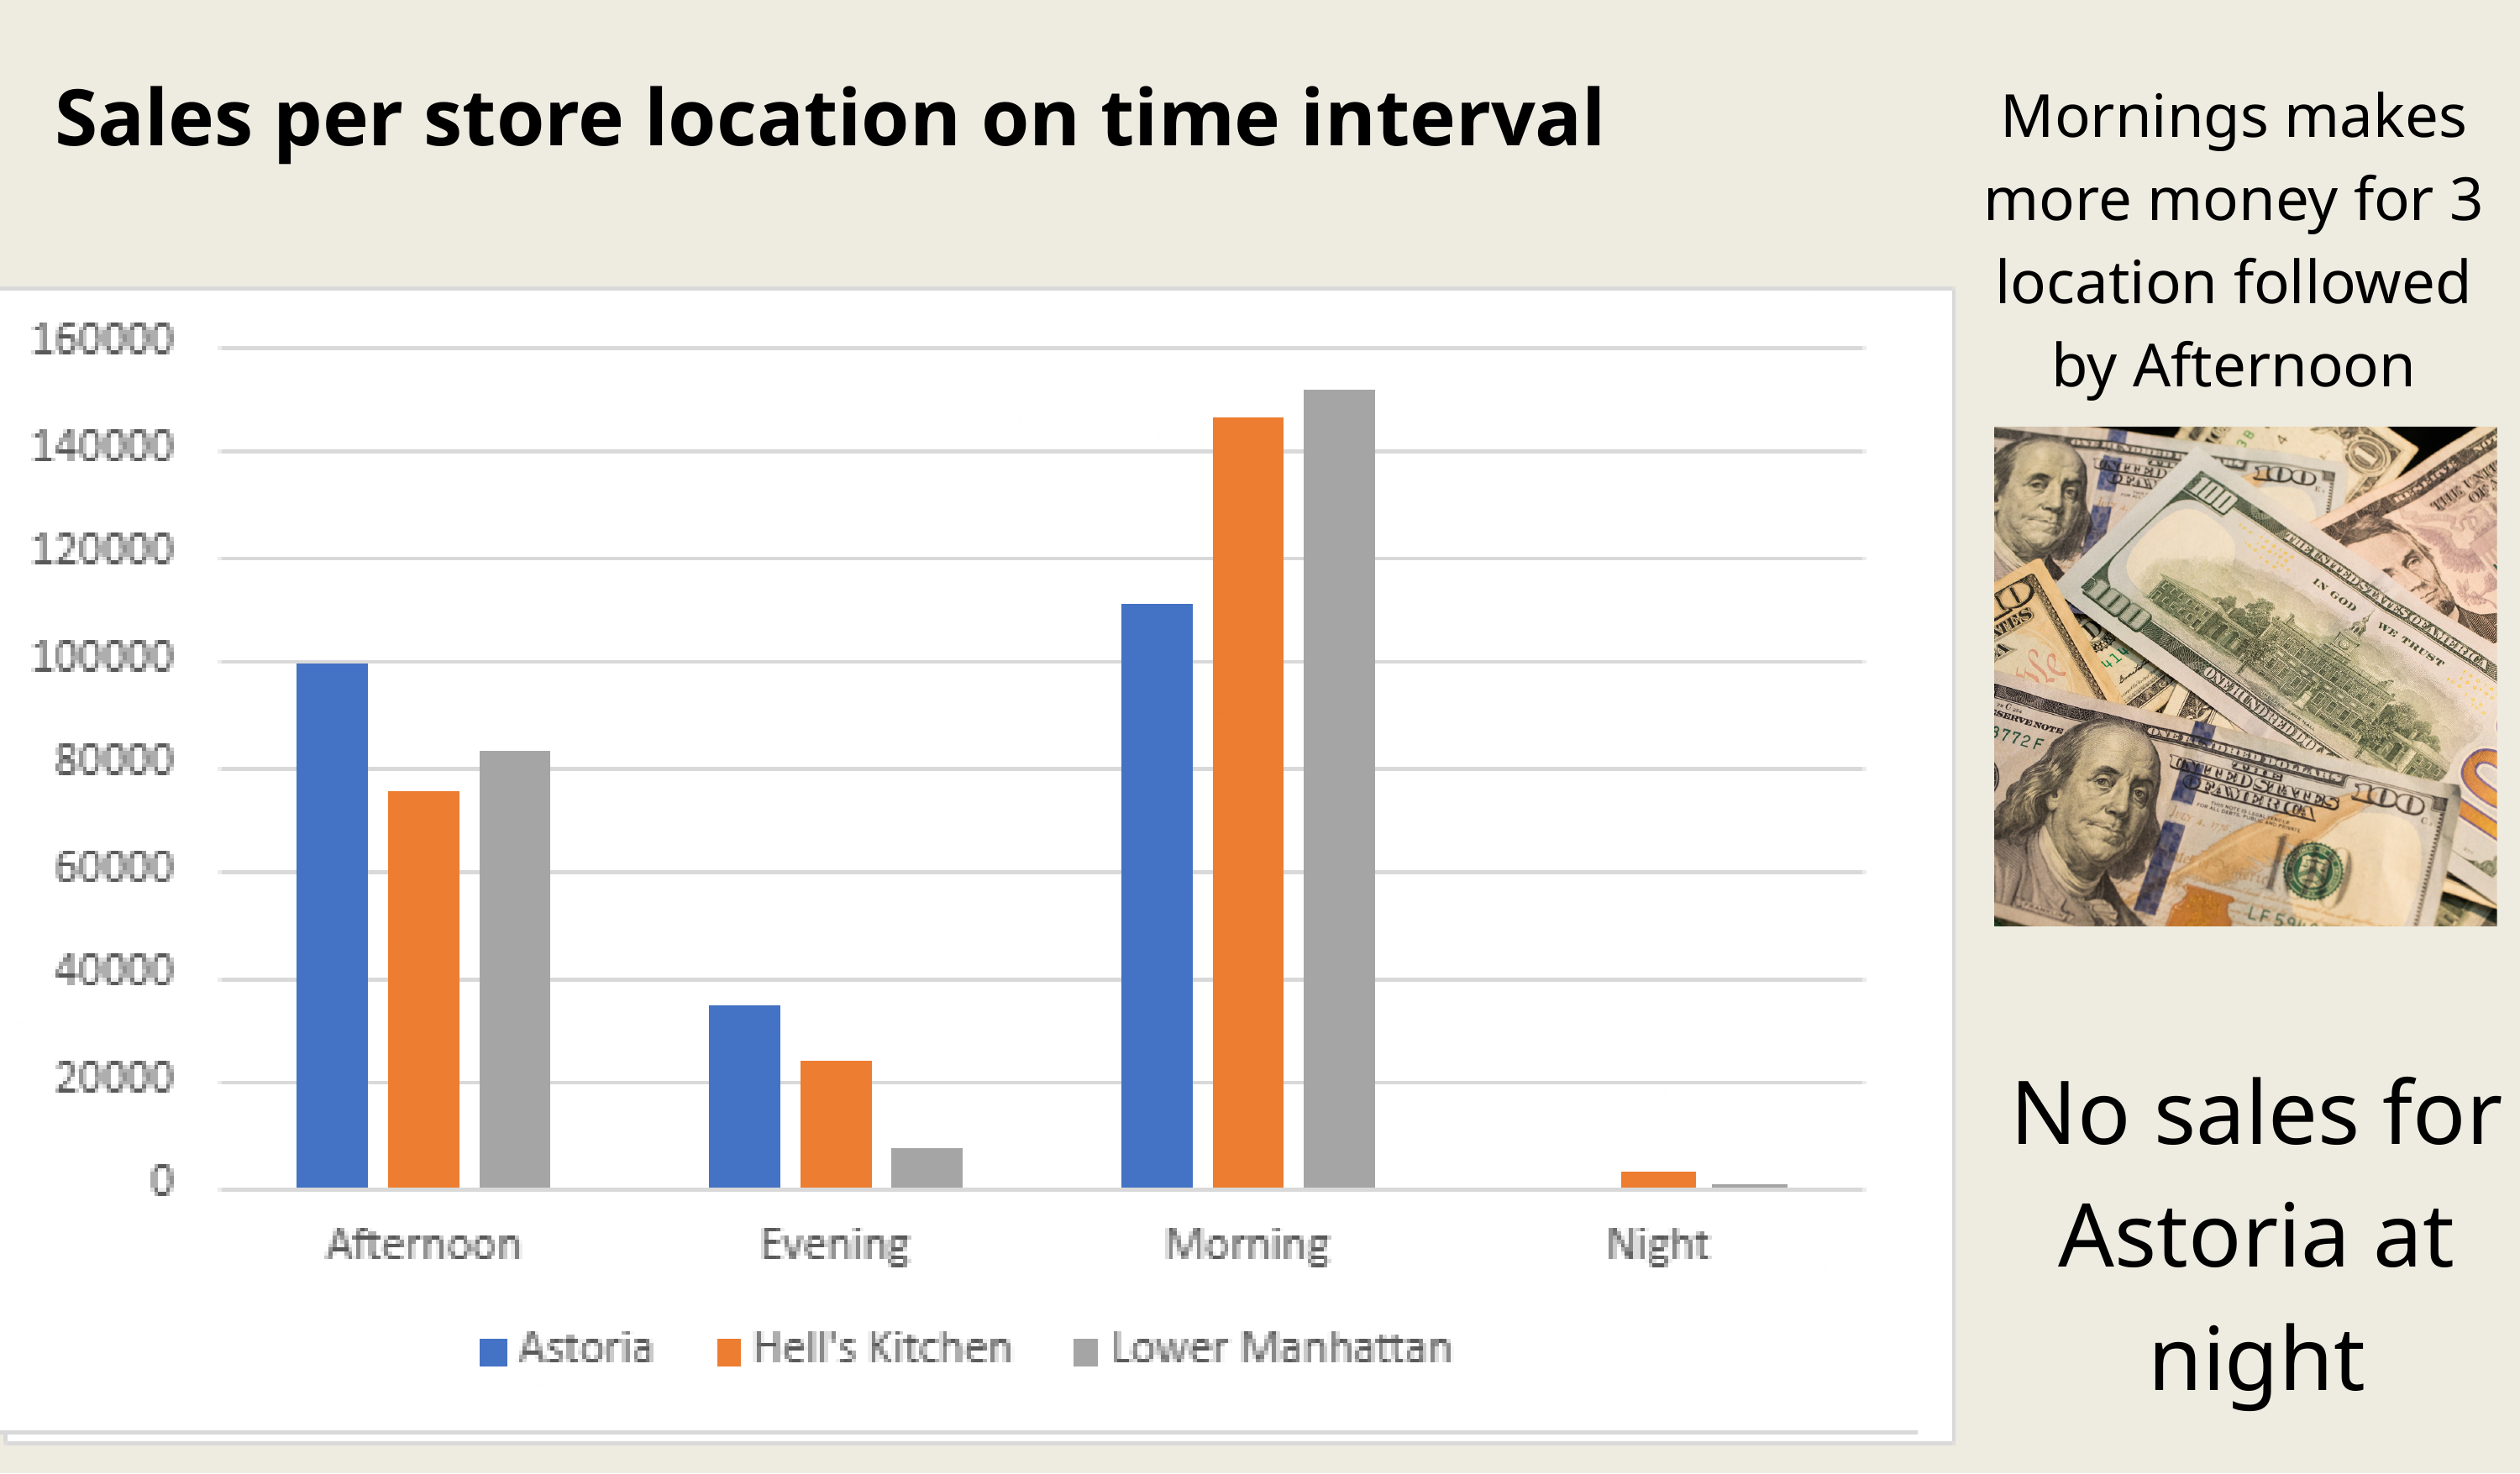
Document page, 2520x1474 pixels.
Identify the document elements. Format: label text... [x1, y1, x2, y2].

text_box [0, 283, 1956, 1445]
text_box No sales for Astoria at night [1994, 1038, 2520, 1408]
text_box Sales per store location on time interval [0, 52, 1662, 162]
text_box [0, 283, 1919, 1435]
text_box [1994, 427, 2497, 926]
text_box Mornings makes more money for 3 location followed by Afternoon [1971, 66, 2497, 399]
